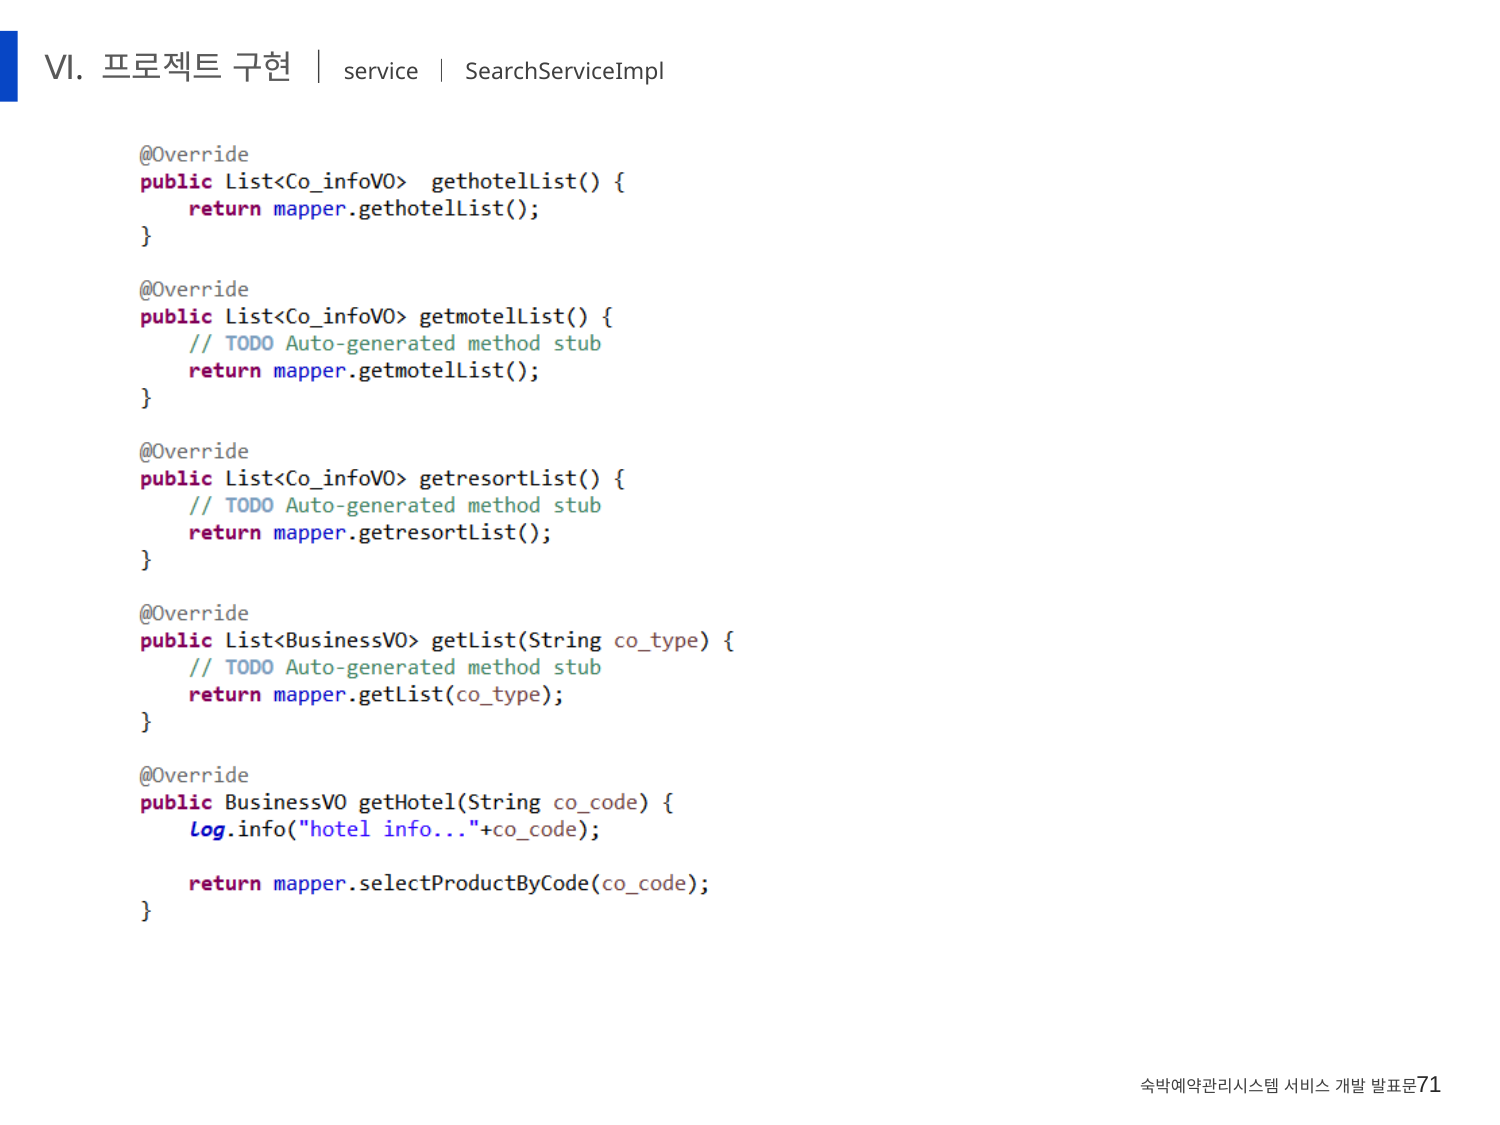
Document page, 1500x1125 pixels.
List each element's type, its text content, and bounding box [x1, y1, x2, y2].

picture [131, 136, 769, 939]
text_box Ⅵ. 프로젝트 구현 ｜service ｜ SearchServiceImpl [29, 38, 1018, 94]
